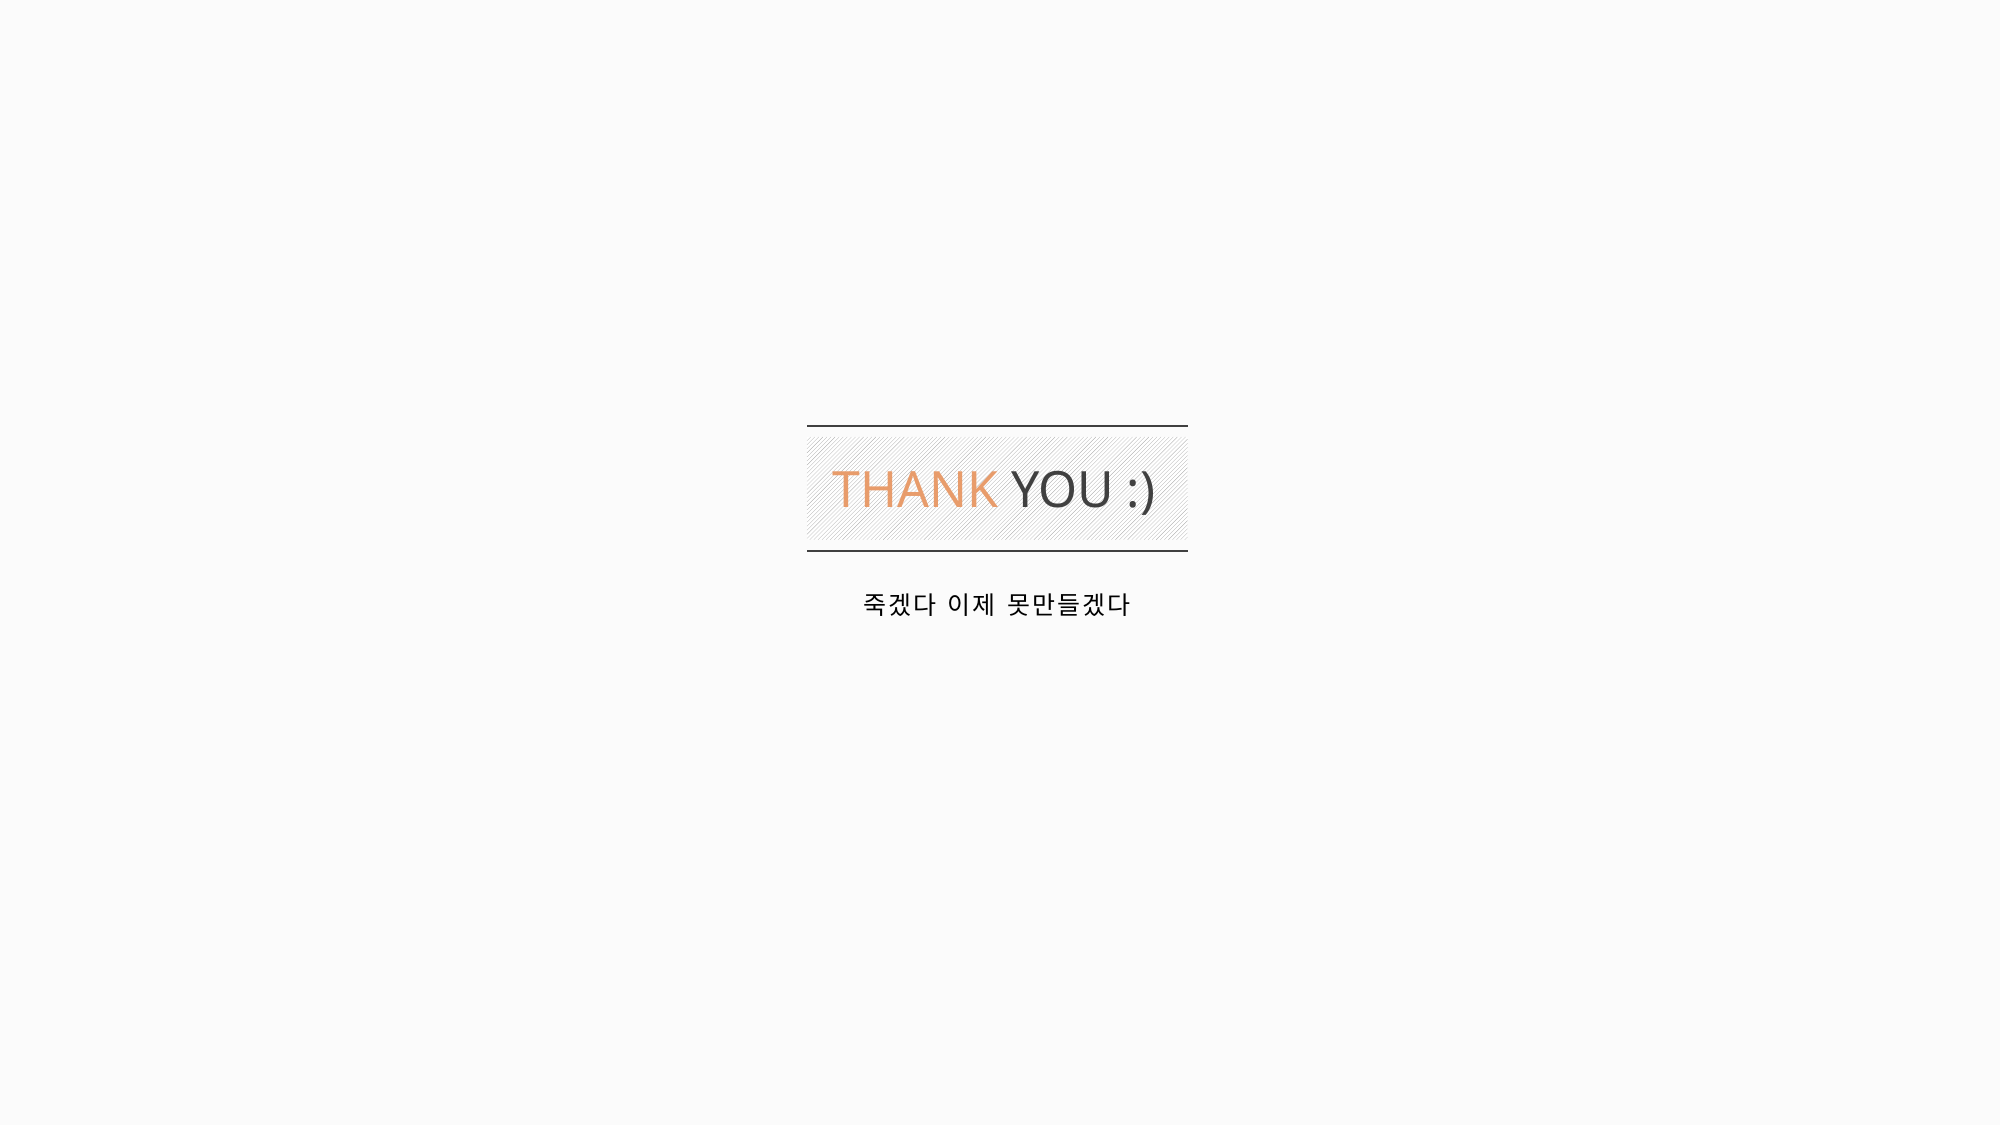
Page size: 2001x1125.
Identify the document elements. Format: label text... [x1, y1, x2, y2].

text_box 죽겠다 이제 못만들겠다 [849, 576, 1146, 627]
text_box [807, 426, 1188, 551]
